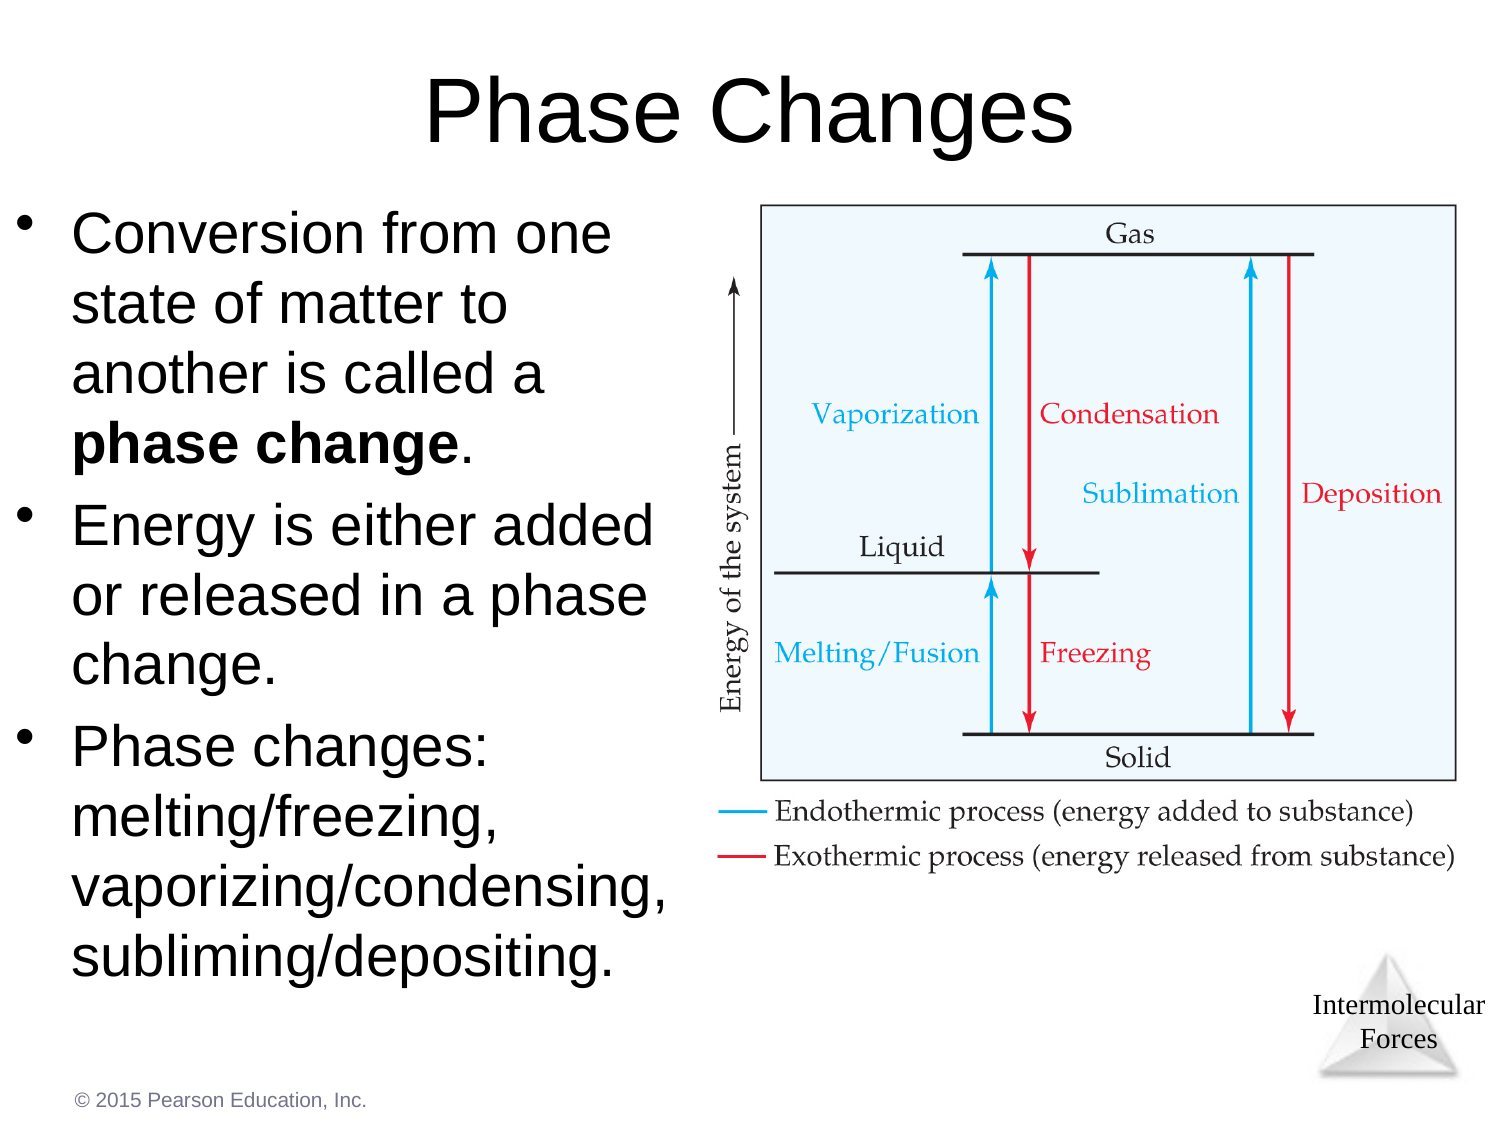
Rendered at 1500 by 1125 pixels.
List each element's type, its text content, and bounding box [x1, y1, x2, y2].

list Conversion from one state of matter to another is called a phase change. Energy is either added or released in a phase change. Phase changes: melting/freezing, vaporizing/condensing, subliming/depositing. [0, 187, 688, 1050]
picture [712, 199, 1462, 876]
picture [1275, 900, 1500, 1125]
title Phase Changes [112, 12, 1388, 200]
